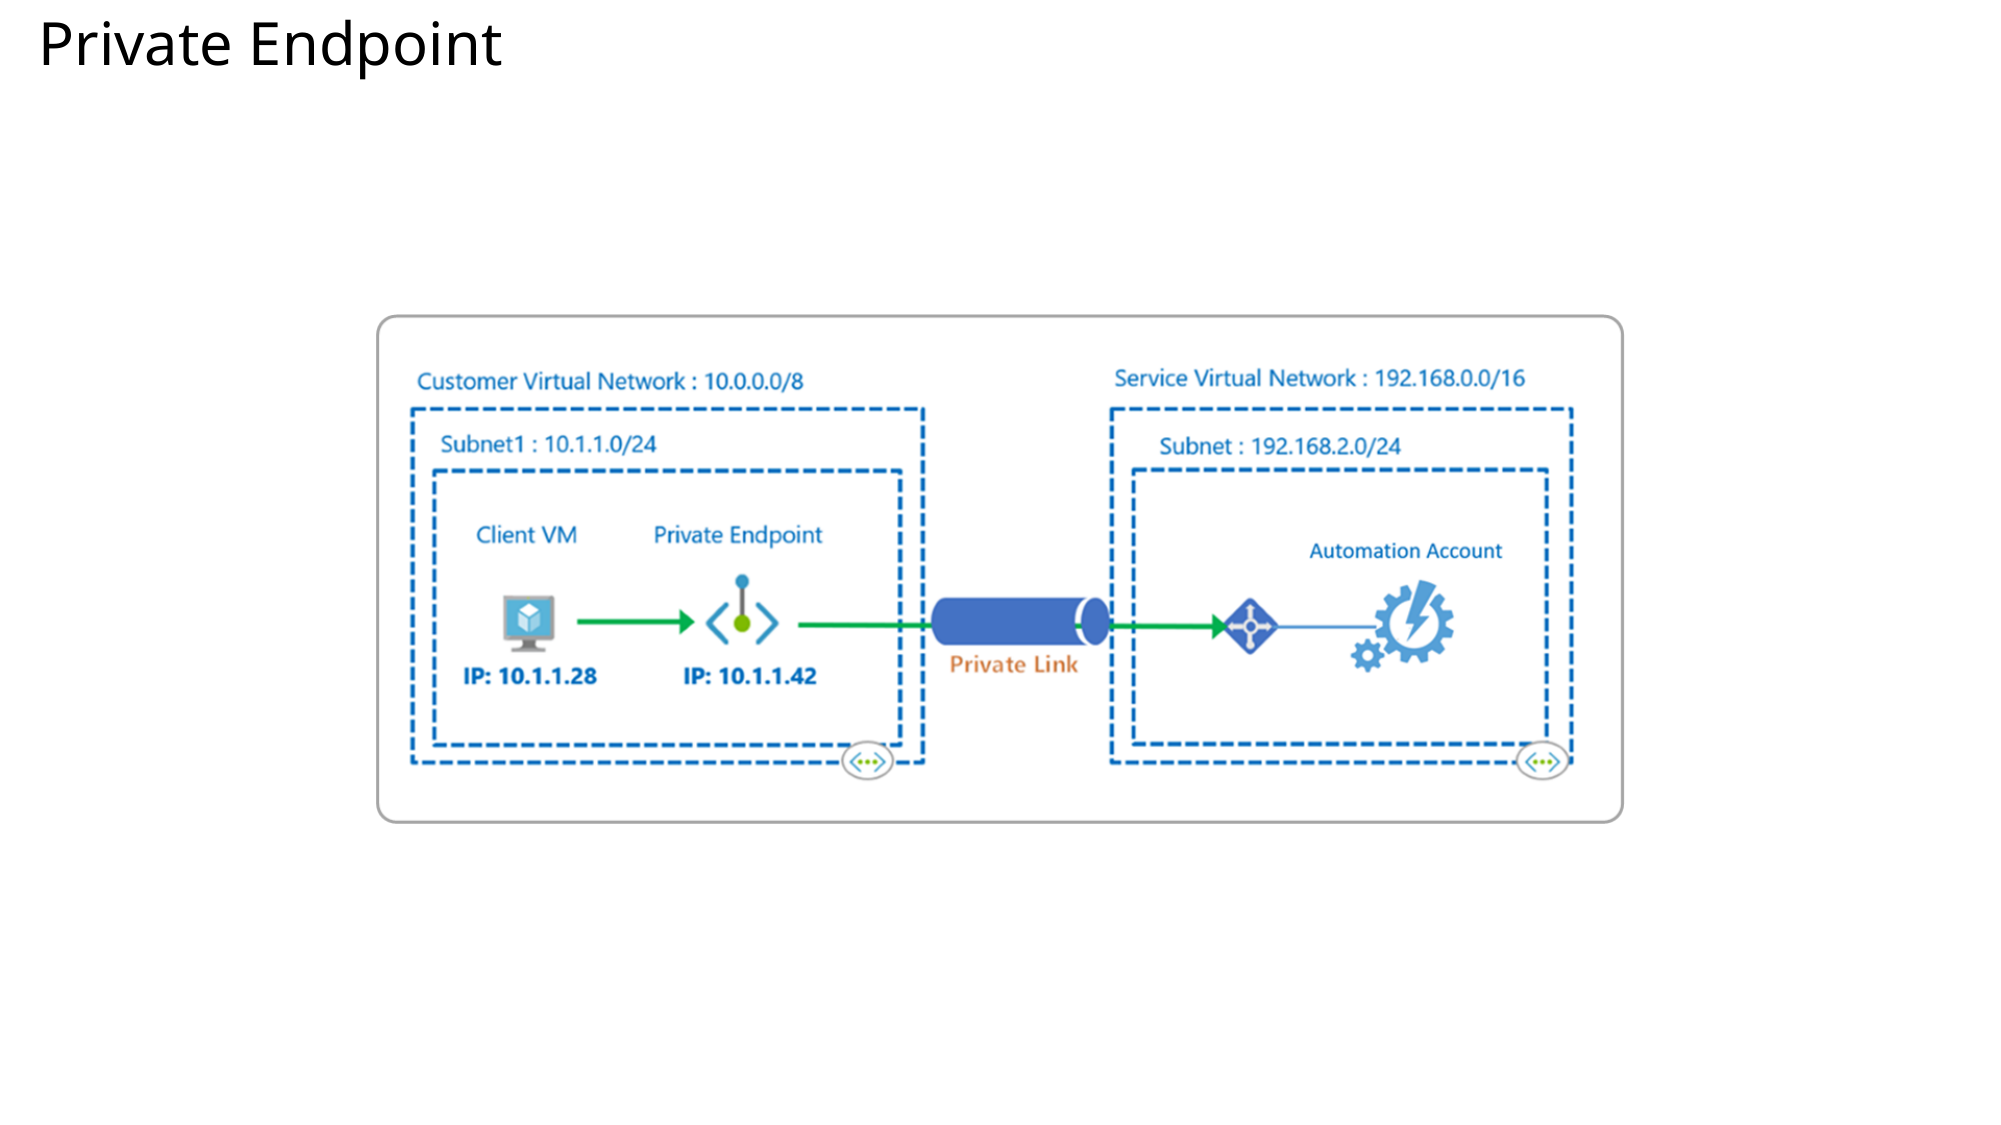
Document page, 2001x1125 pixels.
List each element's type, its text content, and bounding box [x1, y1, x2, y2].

title Private Endpoint [23, 6, 1977, 86]
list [375, 314, 1625, 824]
